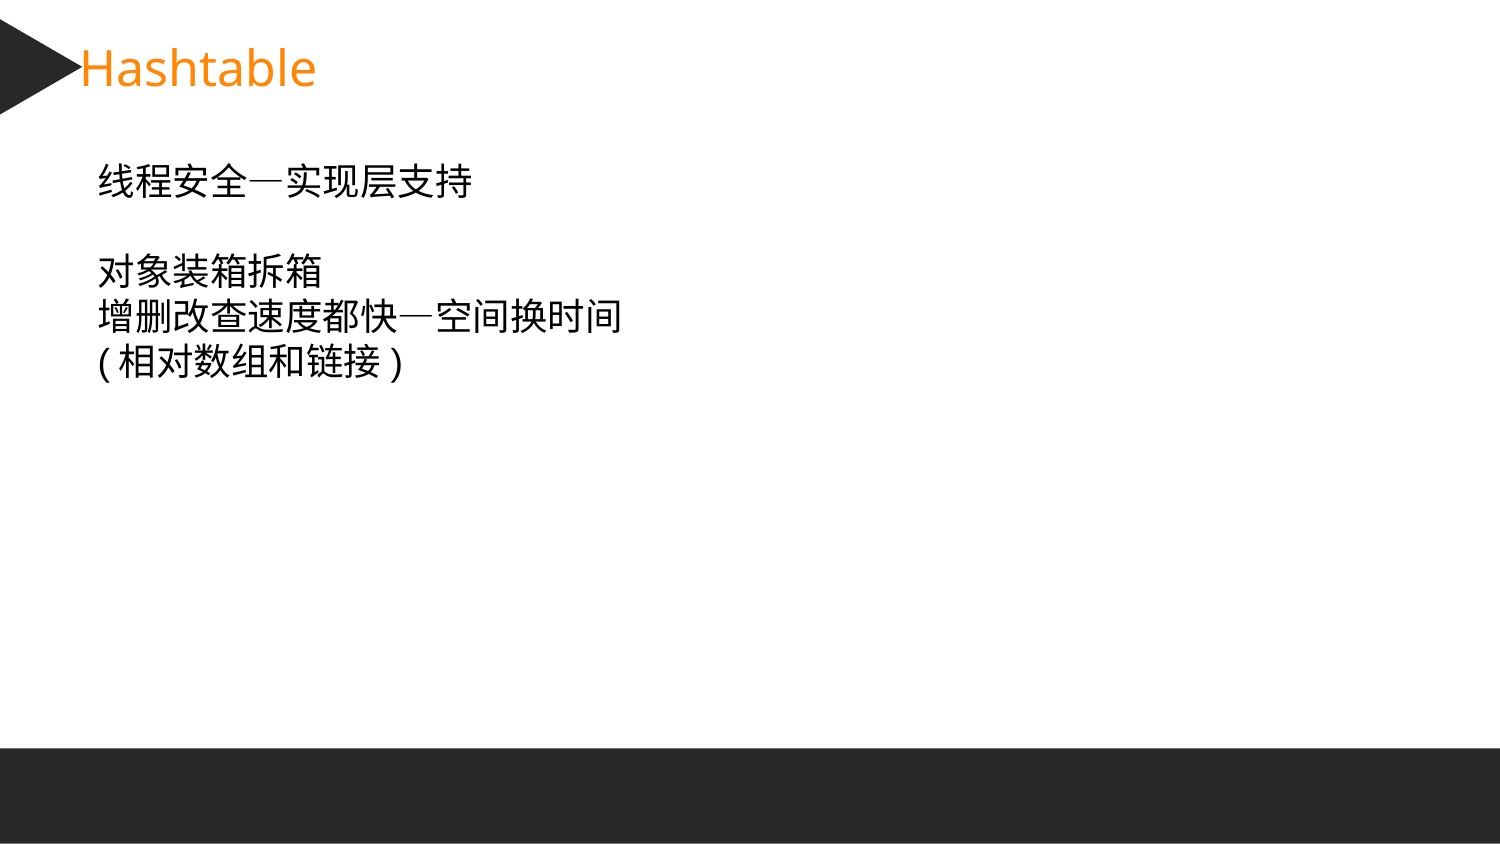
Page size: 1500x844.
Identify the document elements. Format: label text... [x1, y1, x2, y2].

text_box [0, 748, 1500, 844]
text_box 线程安全—实现层支持 对象装箱拆箱 增删改查速度都快—空间换时间 (相对数组和链接) [82, 150, 1412, 390]
text_box [0, 19, 83, 115]
text_box Hashtable [64, 29, 333, 104]
